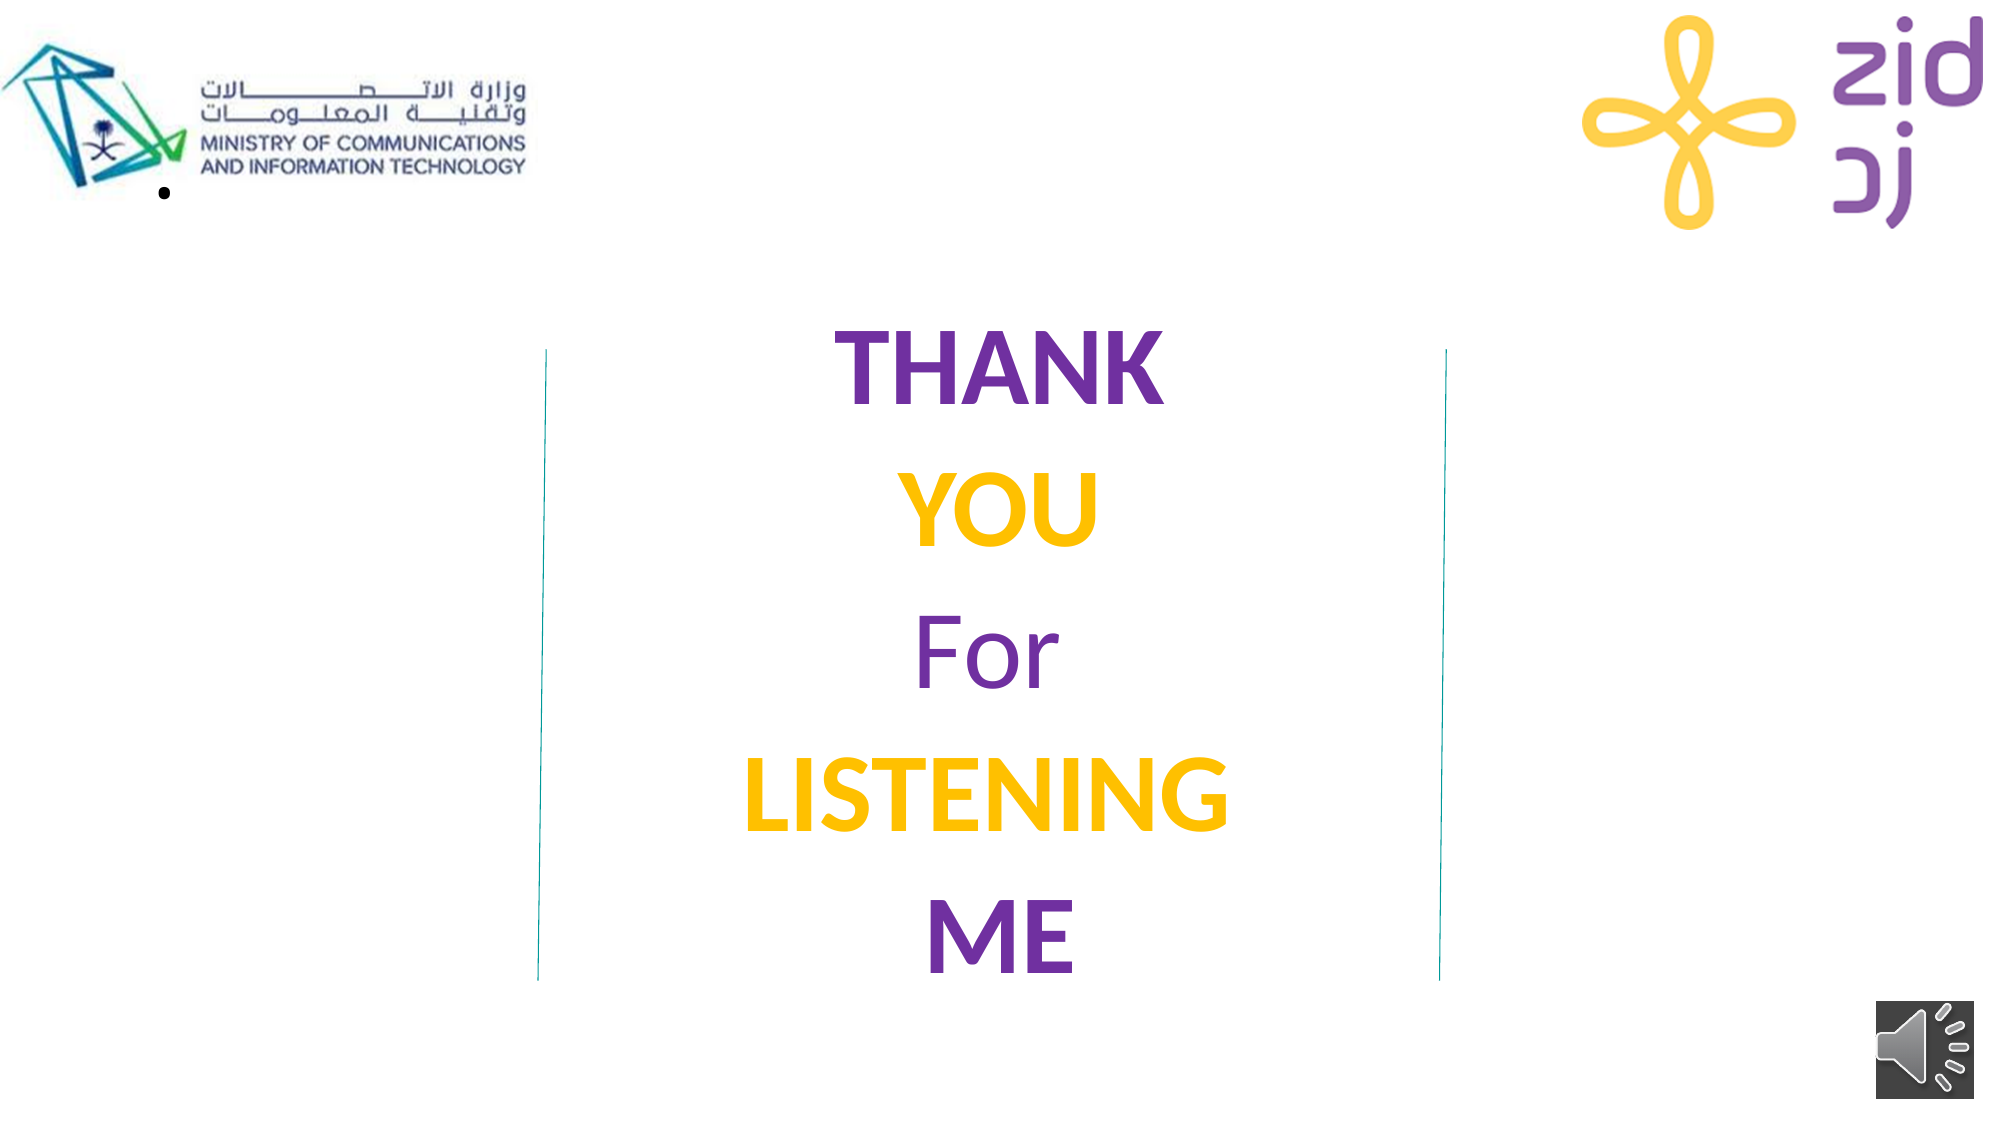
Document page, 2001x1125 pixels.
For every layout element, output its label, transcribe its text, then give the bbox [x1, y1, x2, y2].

list THANK YOU For LISTENING ME [137, 299, 1863, 1014]
picture [0, 0, 539, 230]
picture [1874, 999, 1975, 1100]
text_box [538, 349, 547, 981]
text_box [1439, 349, 1447, 981]
picture [1582, 15, 1983, 230]
title . [137, 59, 1863, 278]
